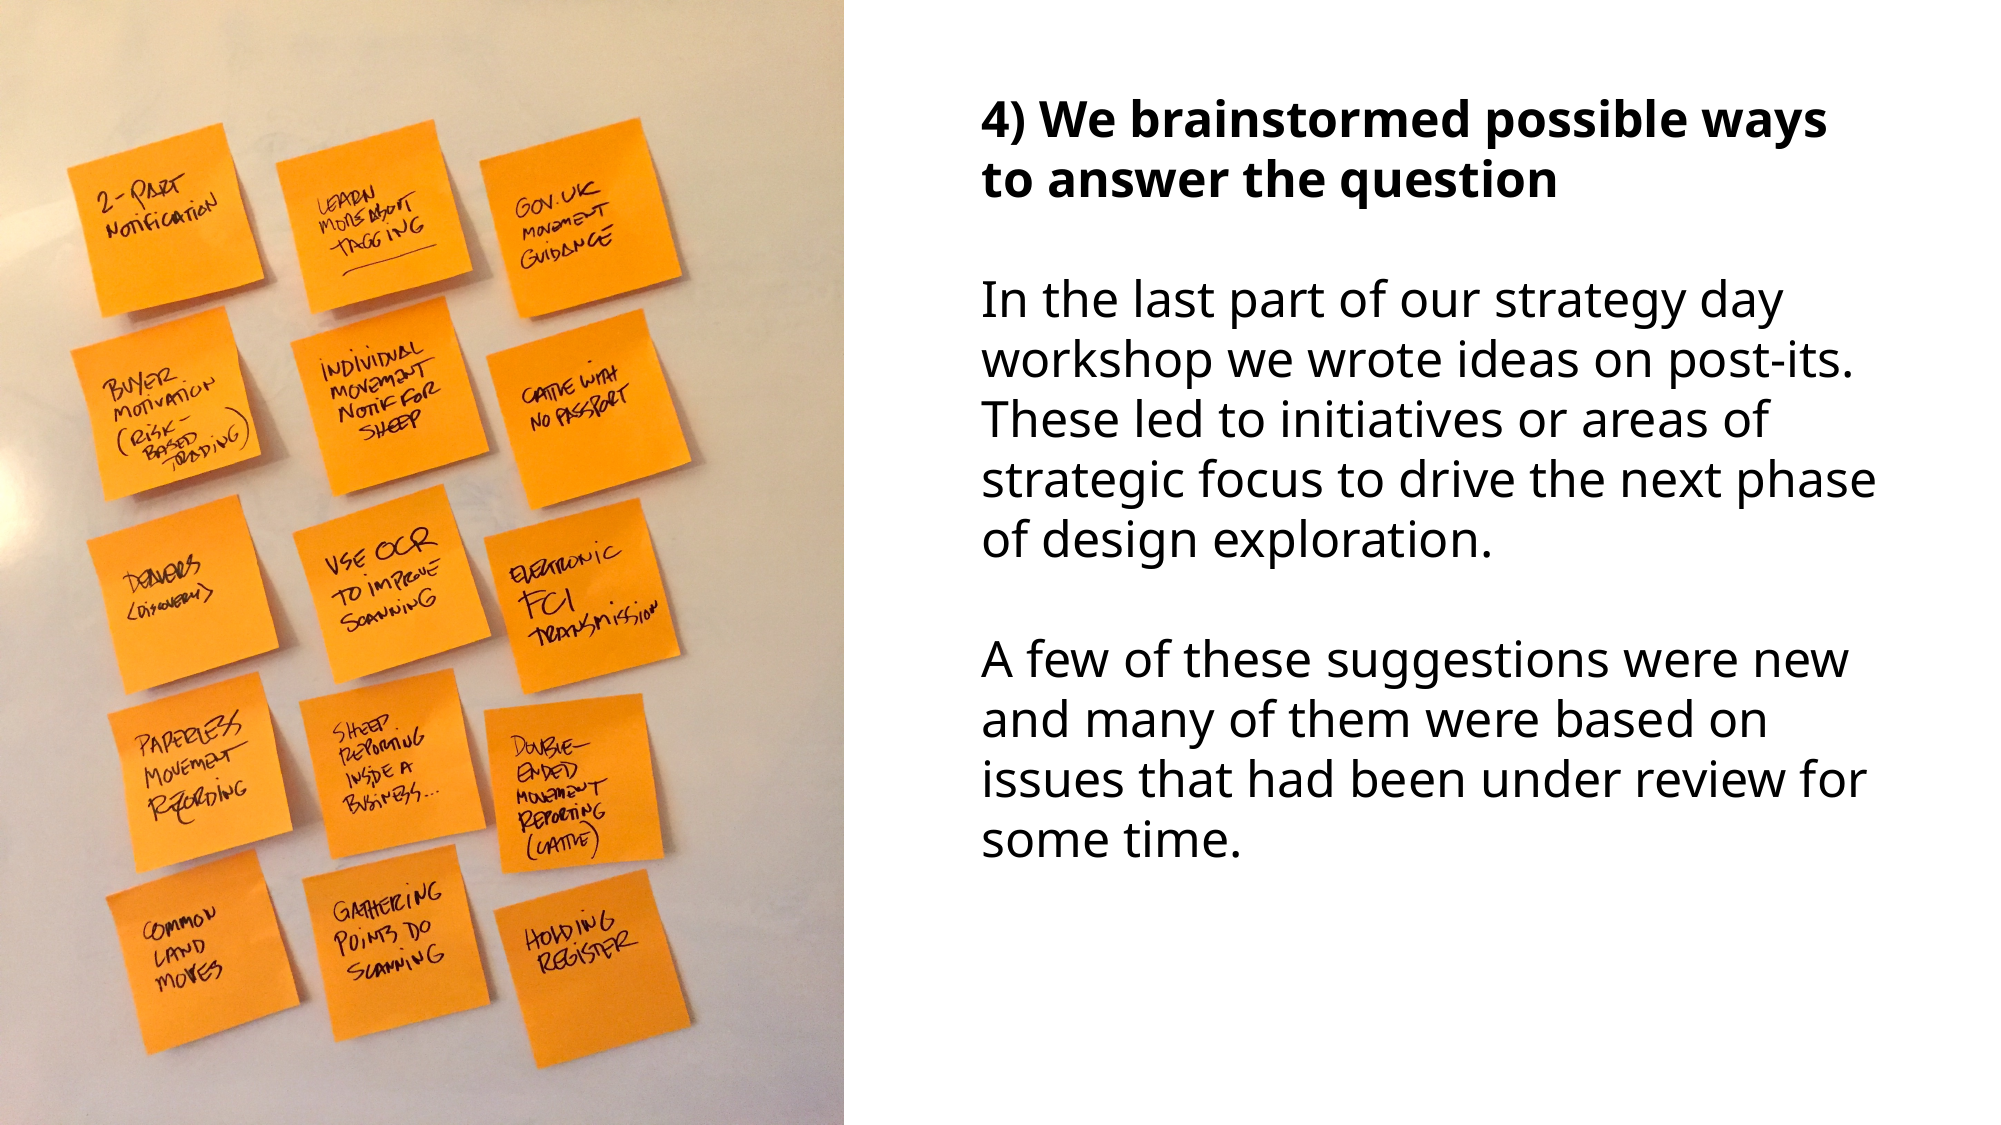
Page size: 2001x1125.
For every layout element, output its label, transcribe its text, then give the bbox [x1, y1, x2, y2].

picture [0, 0, 844, 1125]
text_box 4) We brainstormed possible ways to answer the question In the last part of our strategy day workshop we wrote ideas on post-its. These led to initiatives or areas of strategic focus to drive the next phase of design exploration. A few of these suggestions were new and many of them were based on issues that had been under review for some time. [966, 80, 1909, 876]
